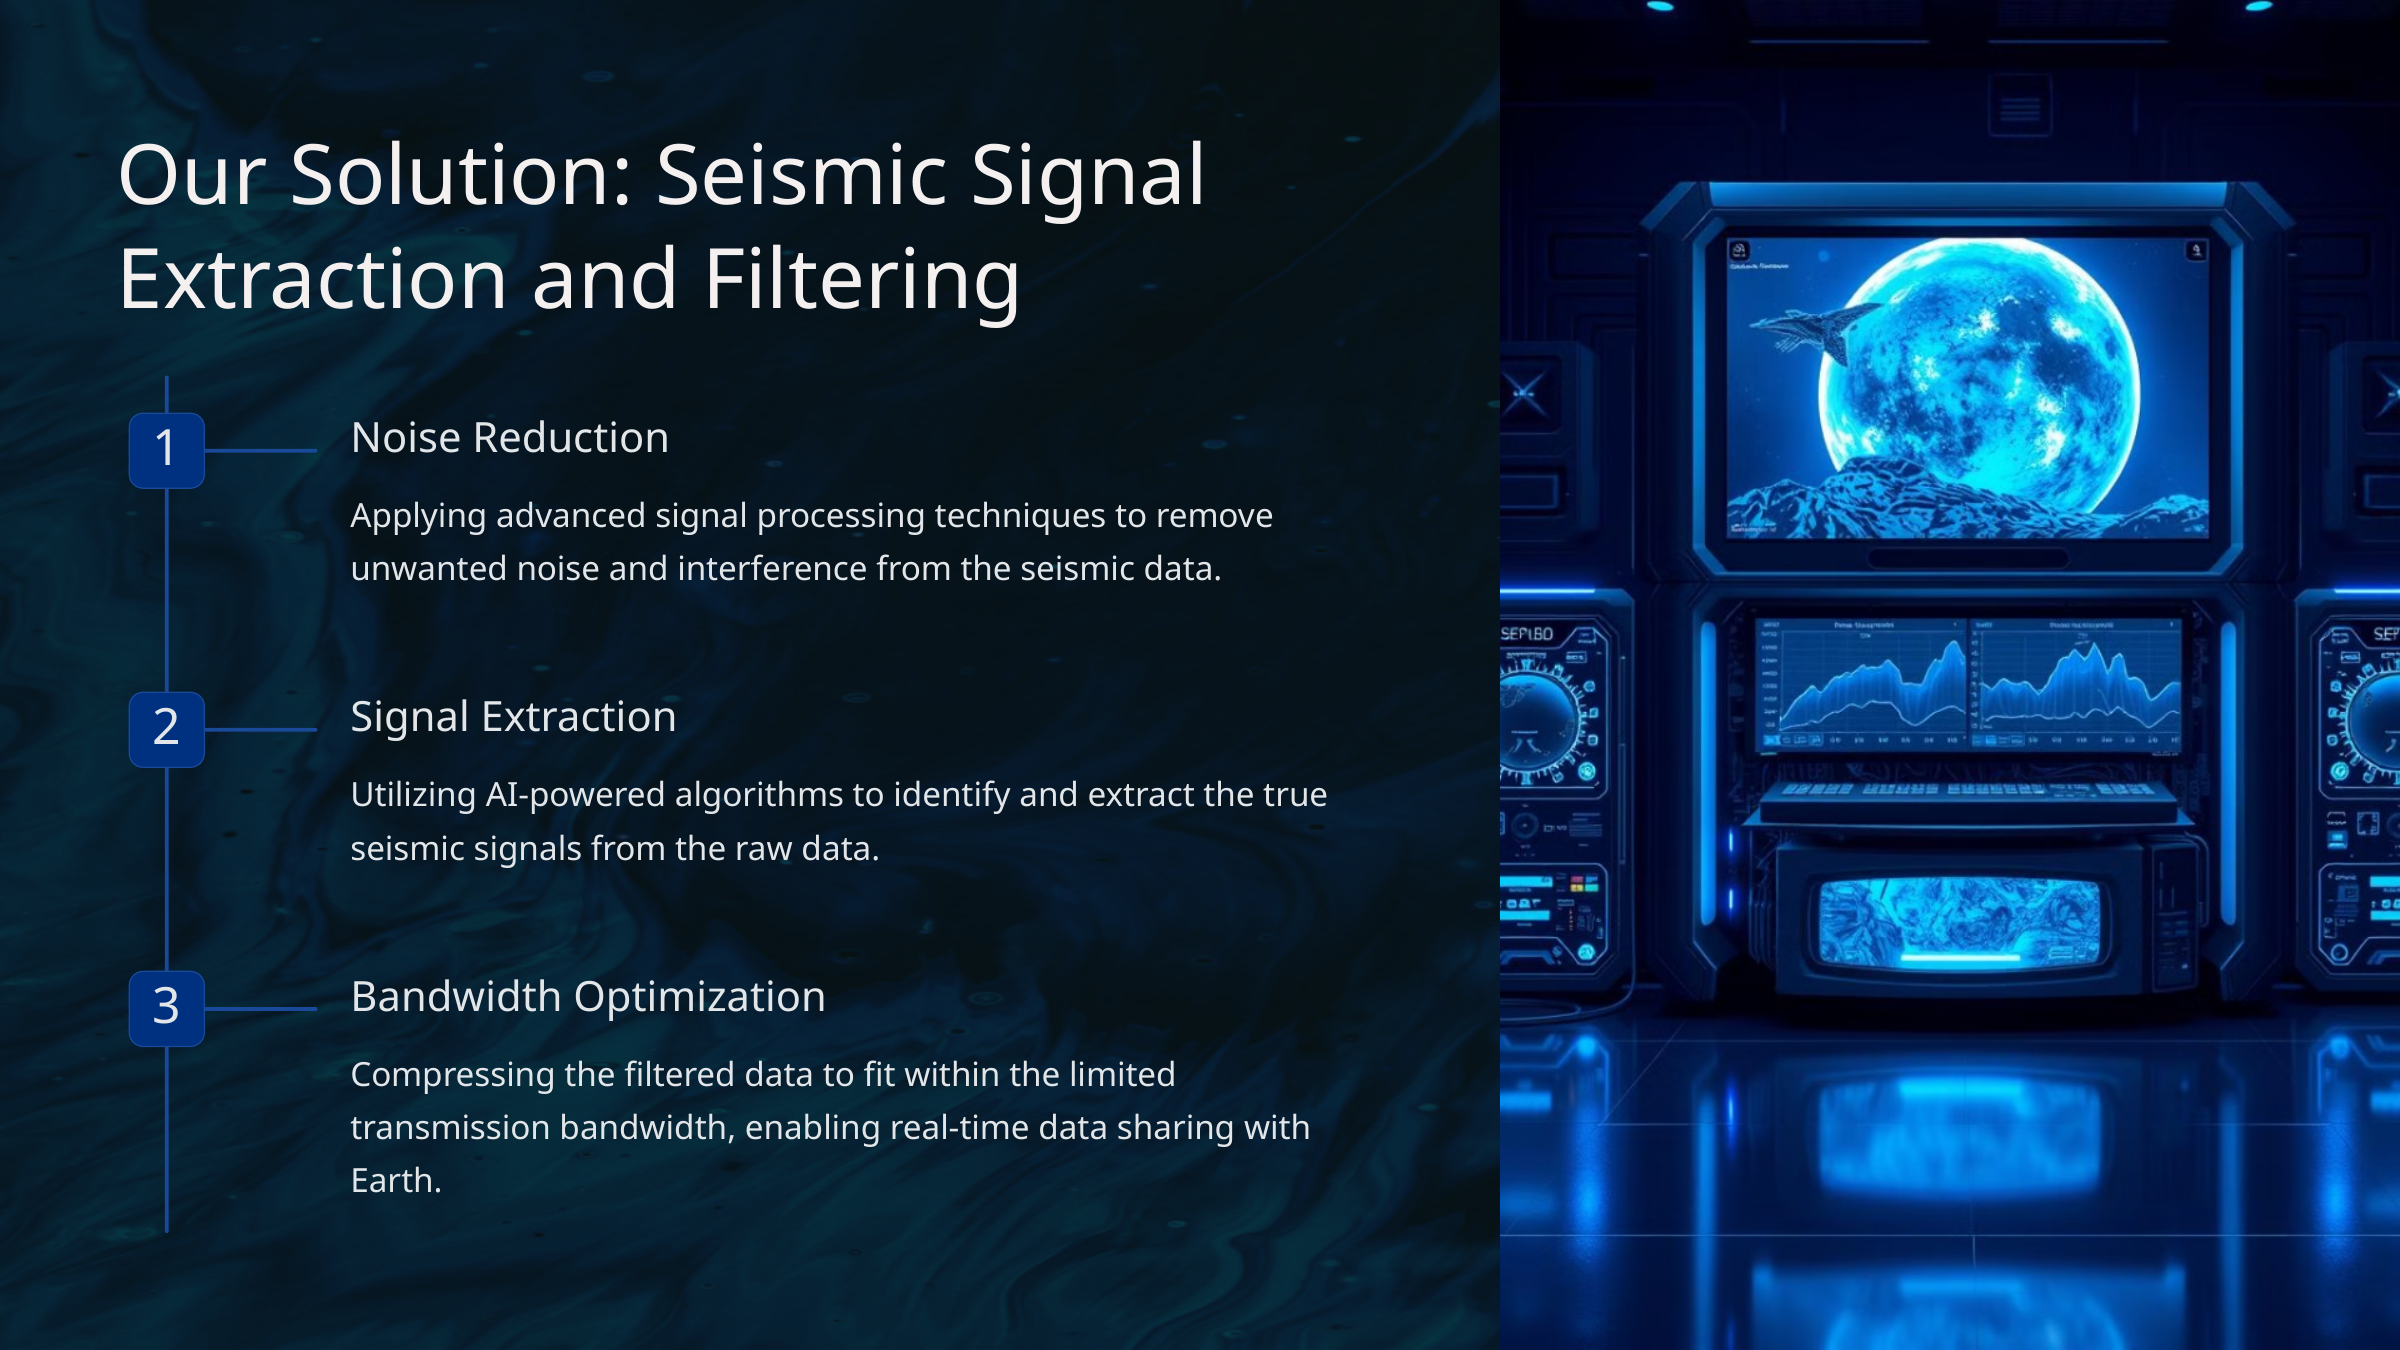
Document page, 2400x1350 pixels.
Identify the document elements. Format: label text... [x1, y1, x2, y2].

text_box Bandwidth Optimization [350, 967, 859, 1020]
picture [0, 0, 2400, 1350]
text_box [164, 768, 169, 971]
text_box [205, 448, 318, 453]
text_box [164, 375, 169, 413]
text_box Signal Extraction [350, 688, 768, 741]
text_box [164, 1047, 169, 1233]
text_box [129, 692, 205, 768]
text_box Applying advanced signal processing techniques to remove unwanted noise and interference from the seismic data. [350, 481, 1384, 588]
text_box Compressing the filtered data to fit within the limited transmission bandwidth, enabling real-time data sharing with Earth. [350, 1039, 1384, 1200]
text_box [129, 413, 205, 489]
text_box [205, 1007, 318, 1011]
text_box [205, 727, 318, 732]
text_box Noise Reduction [350, 409, 768, 462]
text_box 2 [151, 704, 182, 755]
text_box [129, 971, 205, 1047]
text_box 1 [155, 425, 178, 476]
text_box Utilizing AI-powered algorithms to identify and extract the true seismic signals from the raw data. [350, 760, 1384, 867]
text_box Our Solution: Seismic Signal Extraction and Filtering [116, 116, 1384, 326]
text_box [164, 489, 169, 692]
text_box 3 [152, 983, 181, 1034]
